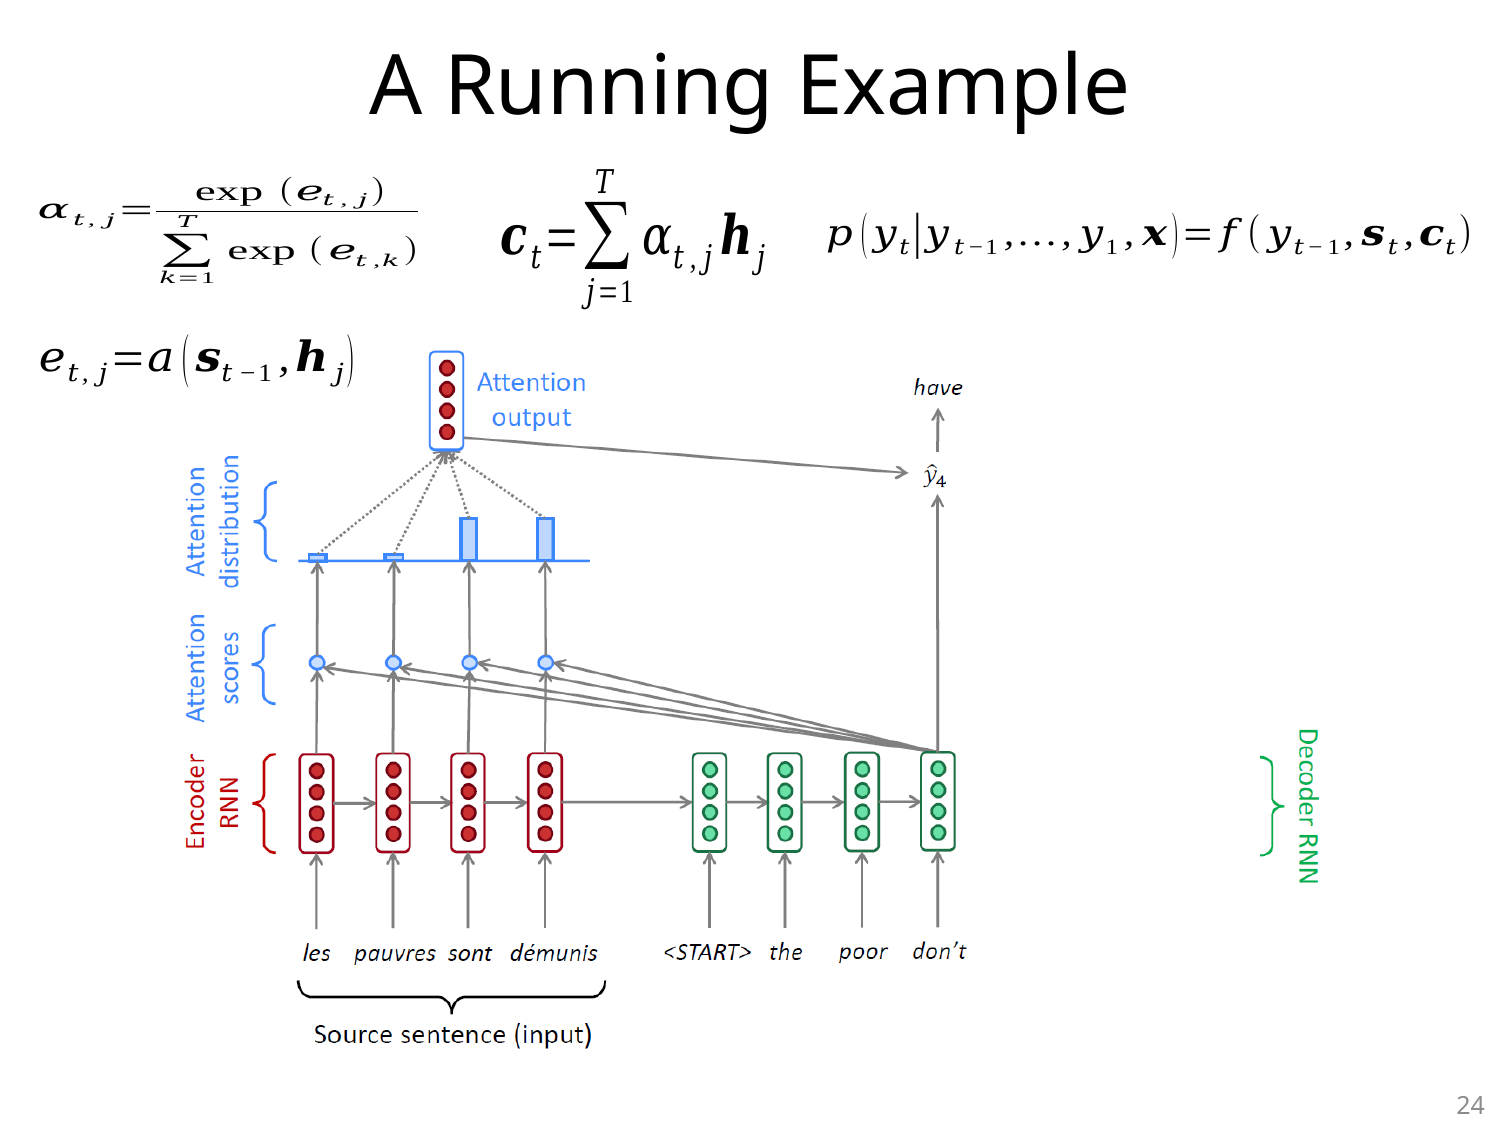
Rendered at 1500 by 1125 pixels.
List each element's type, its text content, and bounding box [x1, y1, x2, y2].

slide_number 24 [1149, 1087, 1500, 1125]
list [174, 212, 1326, 1076]
title A Running Example [0, 0, 1500, 163]
